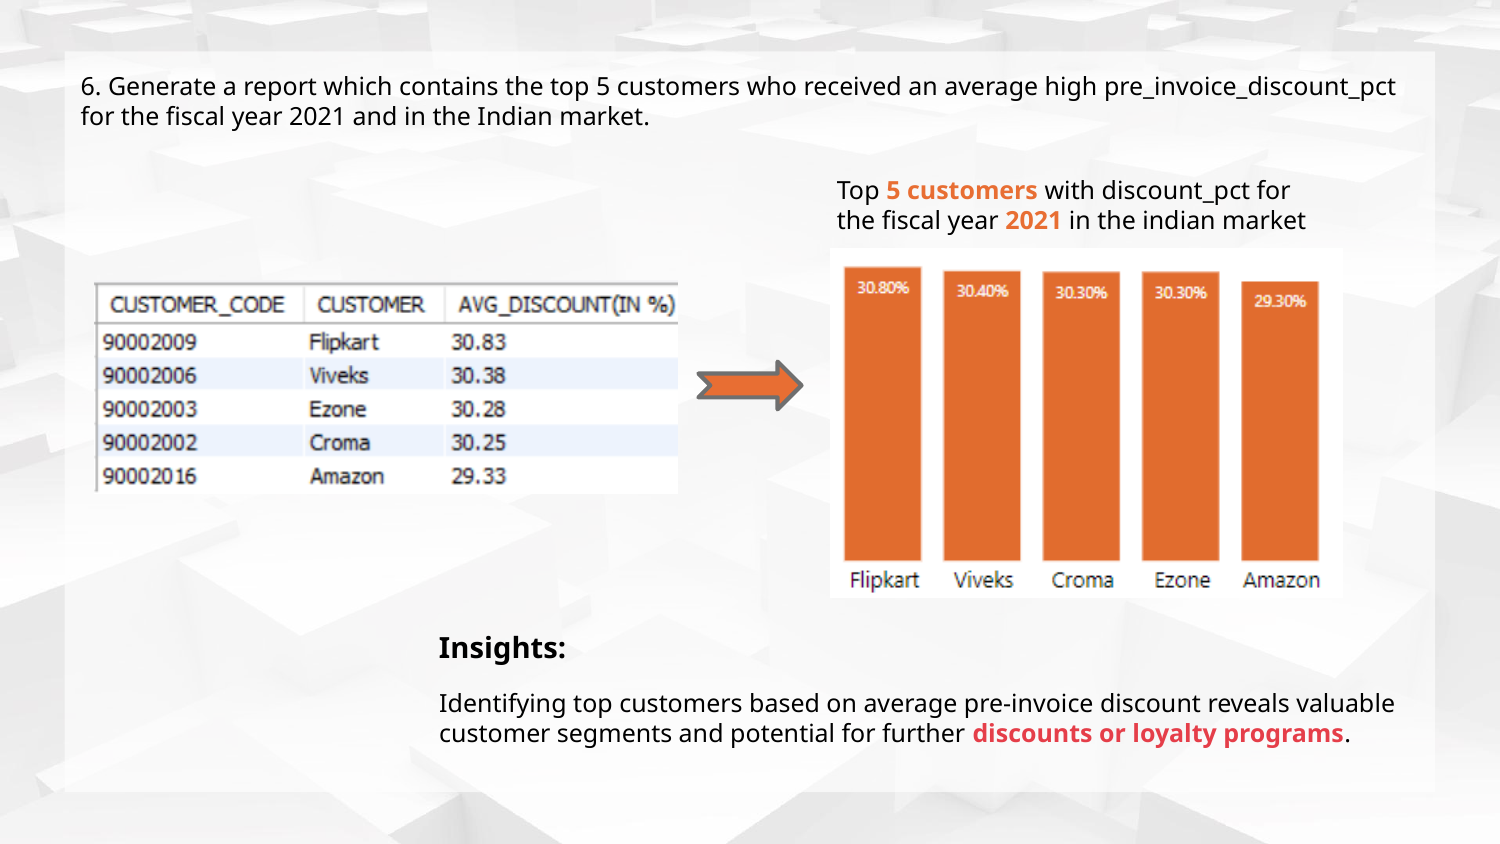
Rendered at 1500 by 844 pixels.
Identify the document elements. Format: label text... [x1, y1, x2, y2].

text_box Top 5 customers with discount_pct for the fiscal year 2021 in the indian market [821, 159, 1343, 250]
picture [0, 0, 1500, 844]
text_box Identifying top customers based on average pre-invoice discount reveals valuable customer segments and potential for further discounts or loyalty programs. [424, 672, 1415, 763]
text_box 6. Generate a report which contains the top 5 customers who received an average high pre_invoice_discount_pct for the fiscal year 2021 and in the Indian market. [65, 55, 1435, 146]
text_box [696, 359, 804, 412]
text_box Insights: [424, 621, 590, 672]
